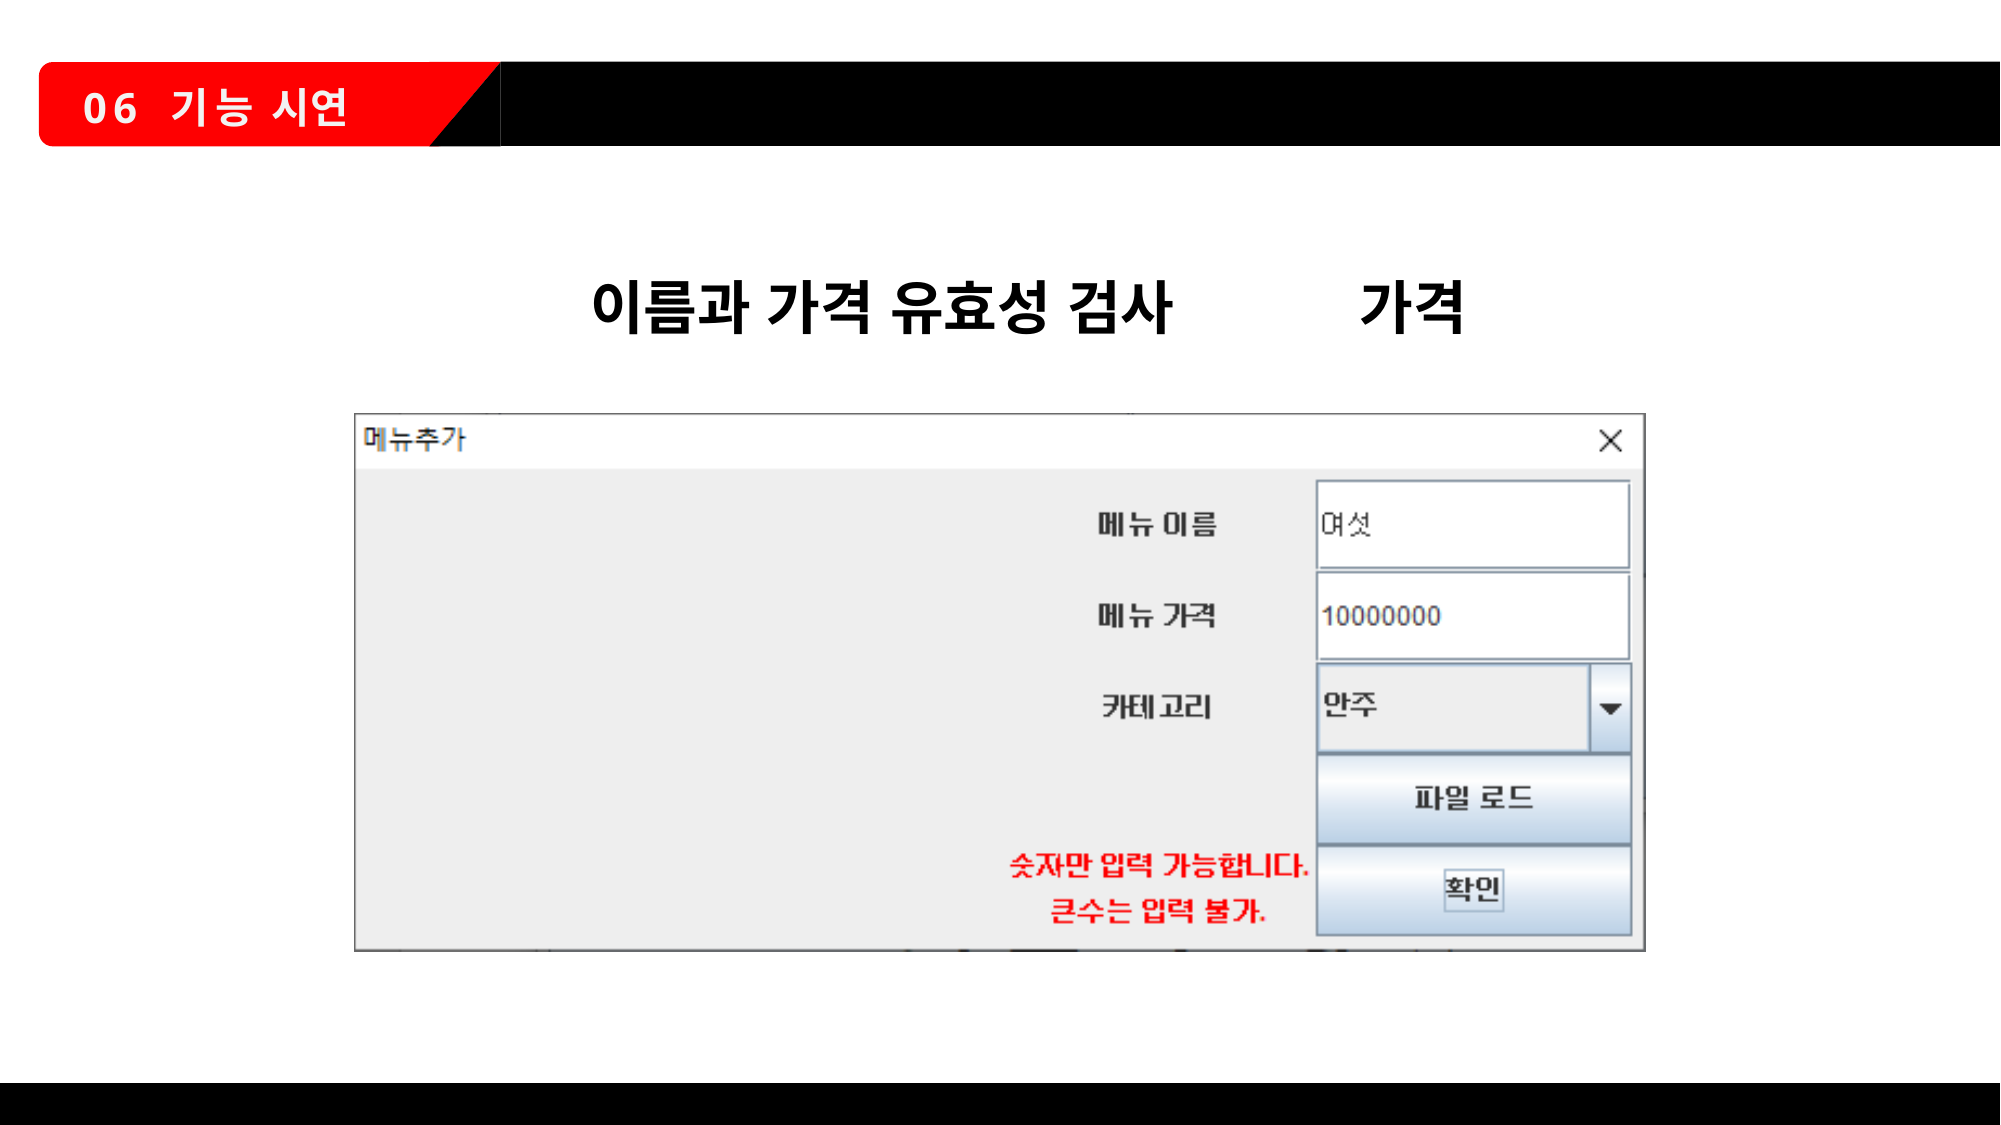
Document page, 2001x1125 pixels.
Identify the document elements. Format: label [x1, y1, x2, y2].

text_box [0, 1082, 2000, 1125]
text_box [1344, 264, 1482, 349]
picture [354, 413, 1646, 952]
text_box [575, 264, 1189, 349]
text_box [0, 20, 2000, 150]
